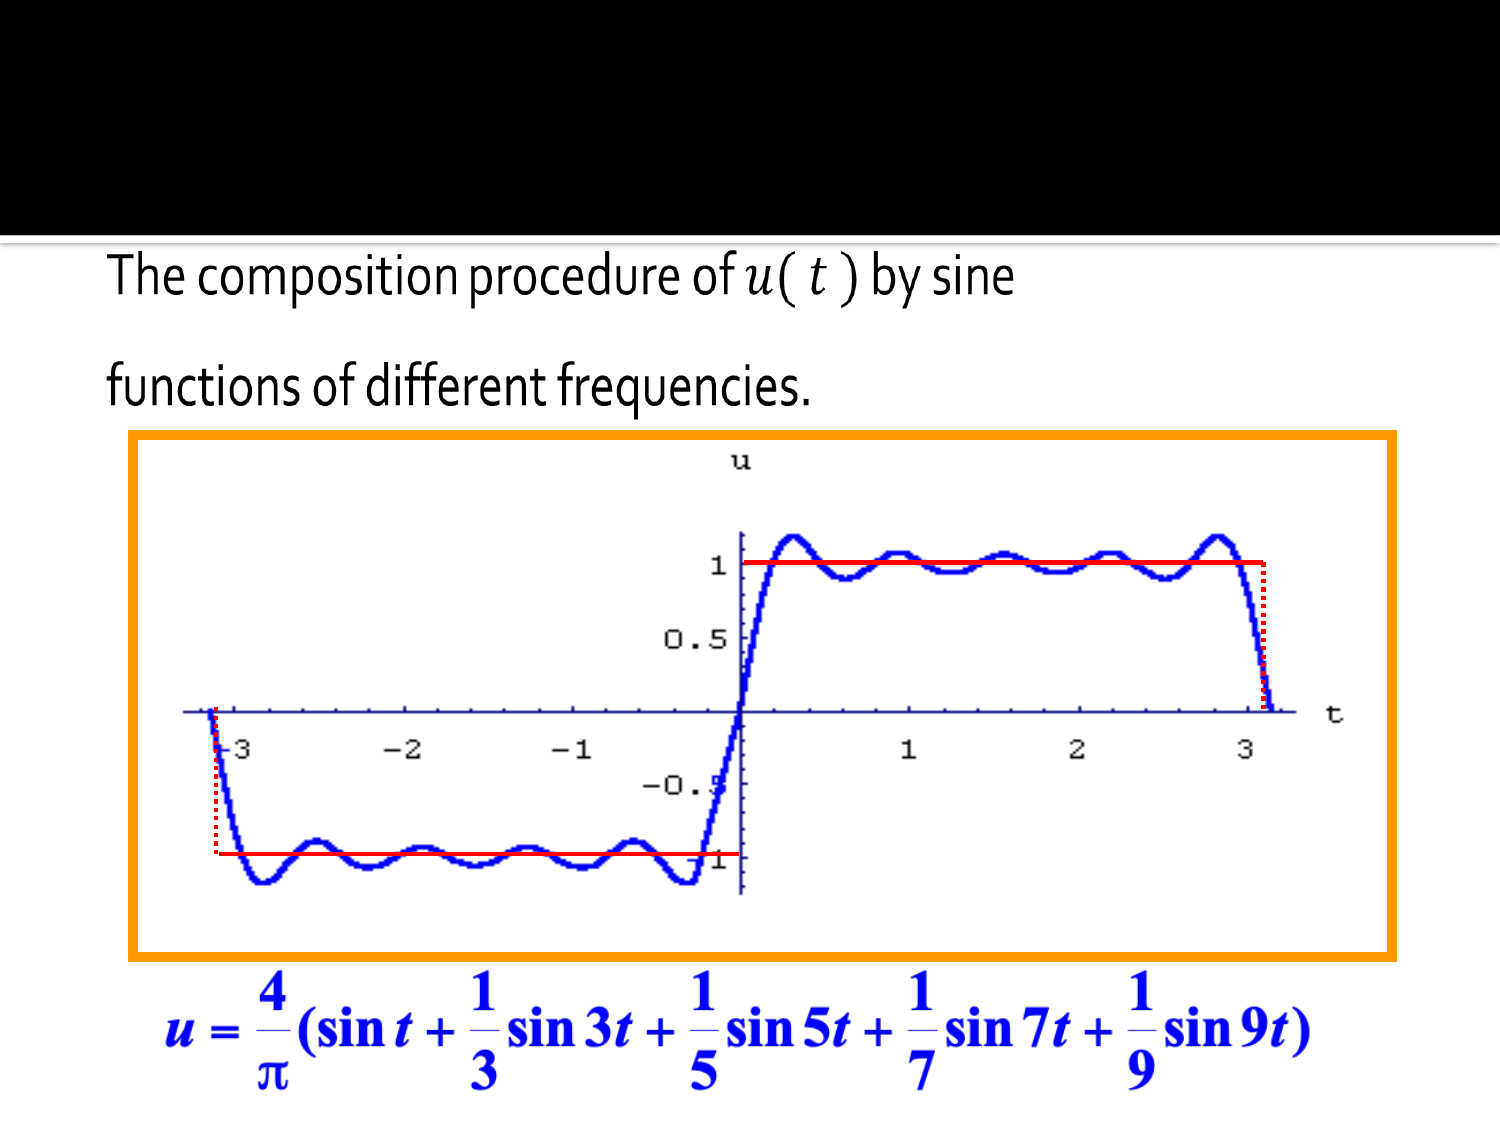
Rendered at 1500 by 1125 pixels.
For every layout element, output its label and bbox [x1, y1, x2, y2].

text_box [137, 439, 1388, 953]
text_box [74, 218, 1130, 459]
picture [162, 959, 1313, 1095]
